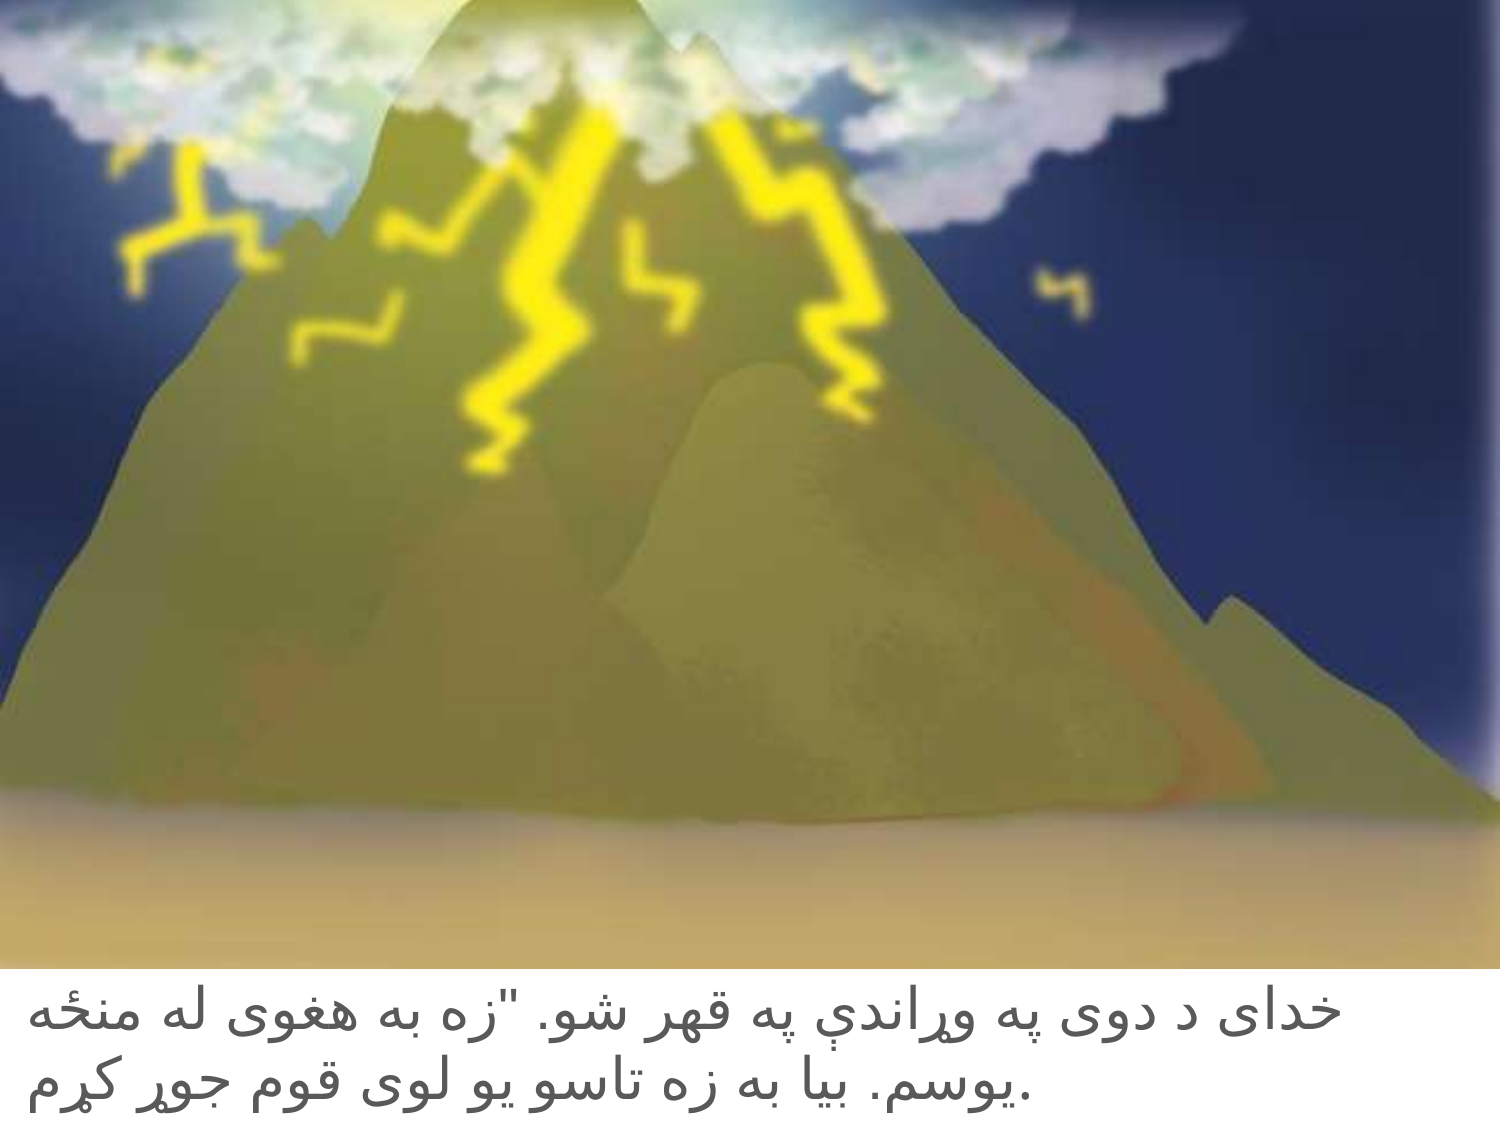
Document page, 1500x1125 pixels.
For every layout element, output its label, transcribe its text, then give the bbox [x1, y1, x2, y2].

picture [0, 0, 1500, 969]
text_box خدای د دوی په وړاندې په قهر شو. "زه به هغوی له منځه یوسم. بیا به زه تاسو یو لوی قوم جوړ کړم. [11, 975, 1498, 1119]
